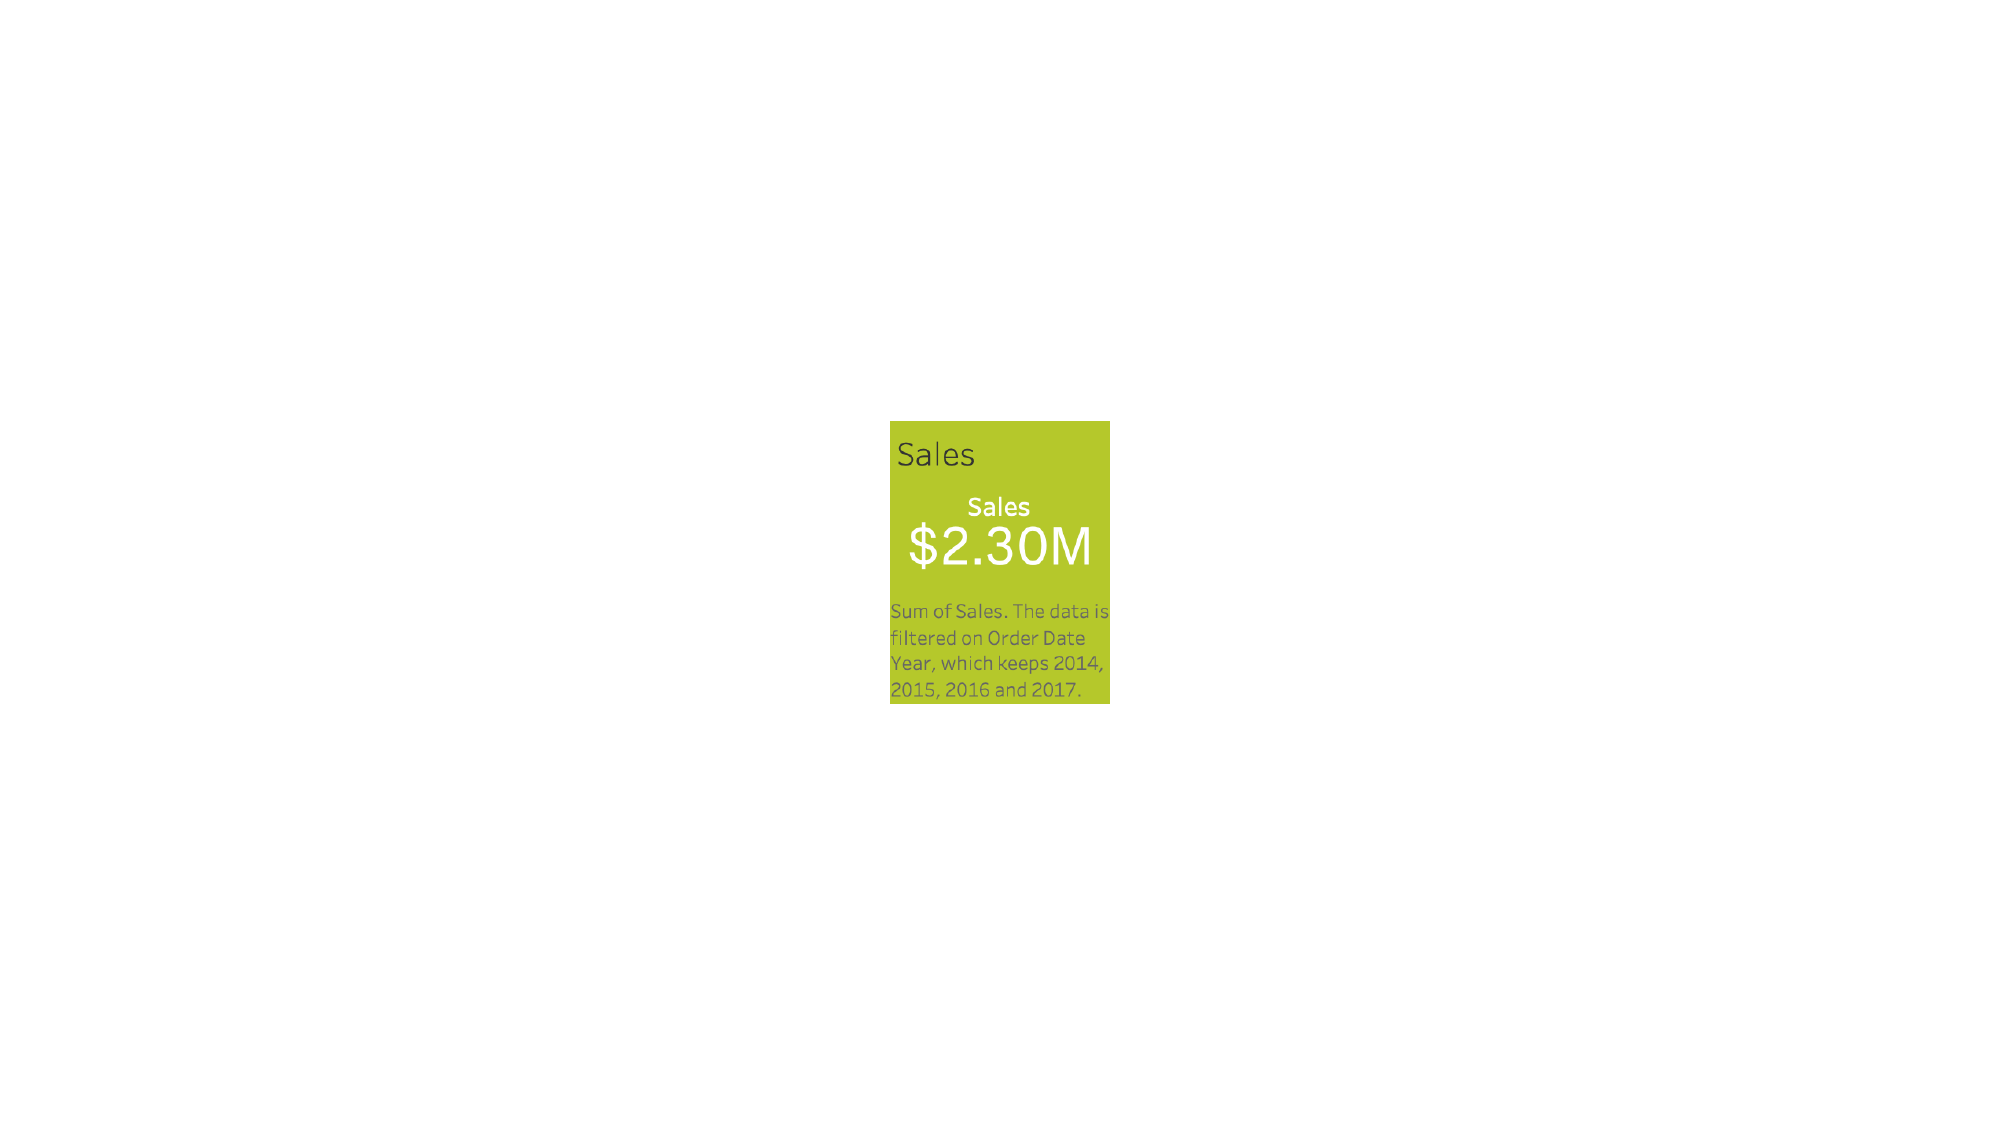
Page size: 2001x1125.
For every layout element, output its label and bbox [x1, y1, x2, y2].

picture [890, 421, 1110, 704]
